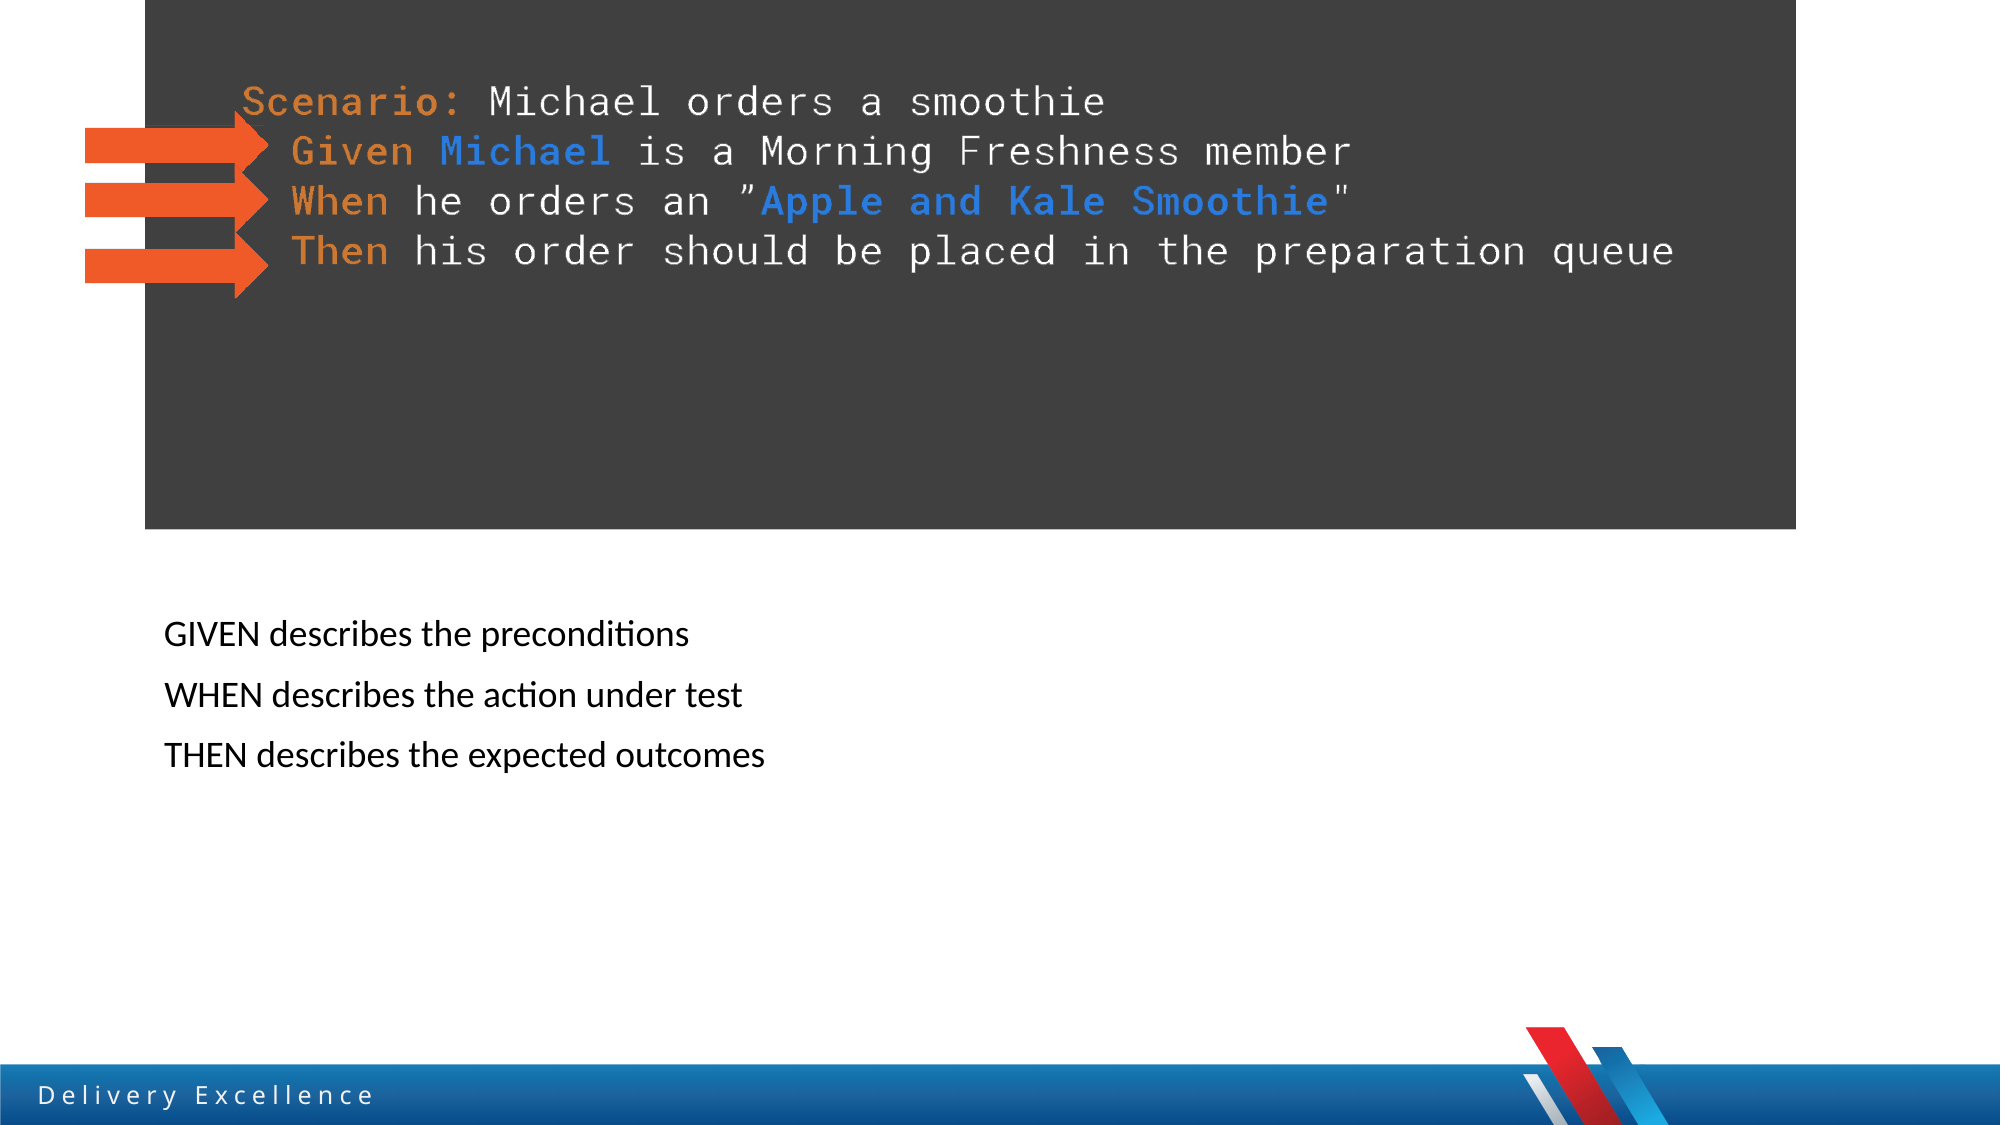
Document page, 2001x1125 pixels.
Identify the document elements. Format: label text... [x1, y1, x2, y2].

text_box WHEN describes the action under test [149, 662, 759, 723]
text_box THEN describes the expected outcomes [149, 723, 782, 783]
picture [0, 1027, 2000, 1125]
text_box Delivery Excellence [22, 1072, 916, 1118]
picture [85, 0, 1796, 530]
text_box GIVEN describes the preconditions [148, 601, 706, 662]
